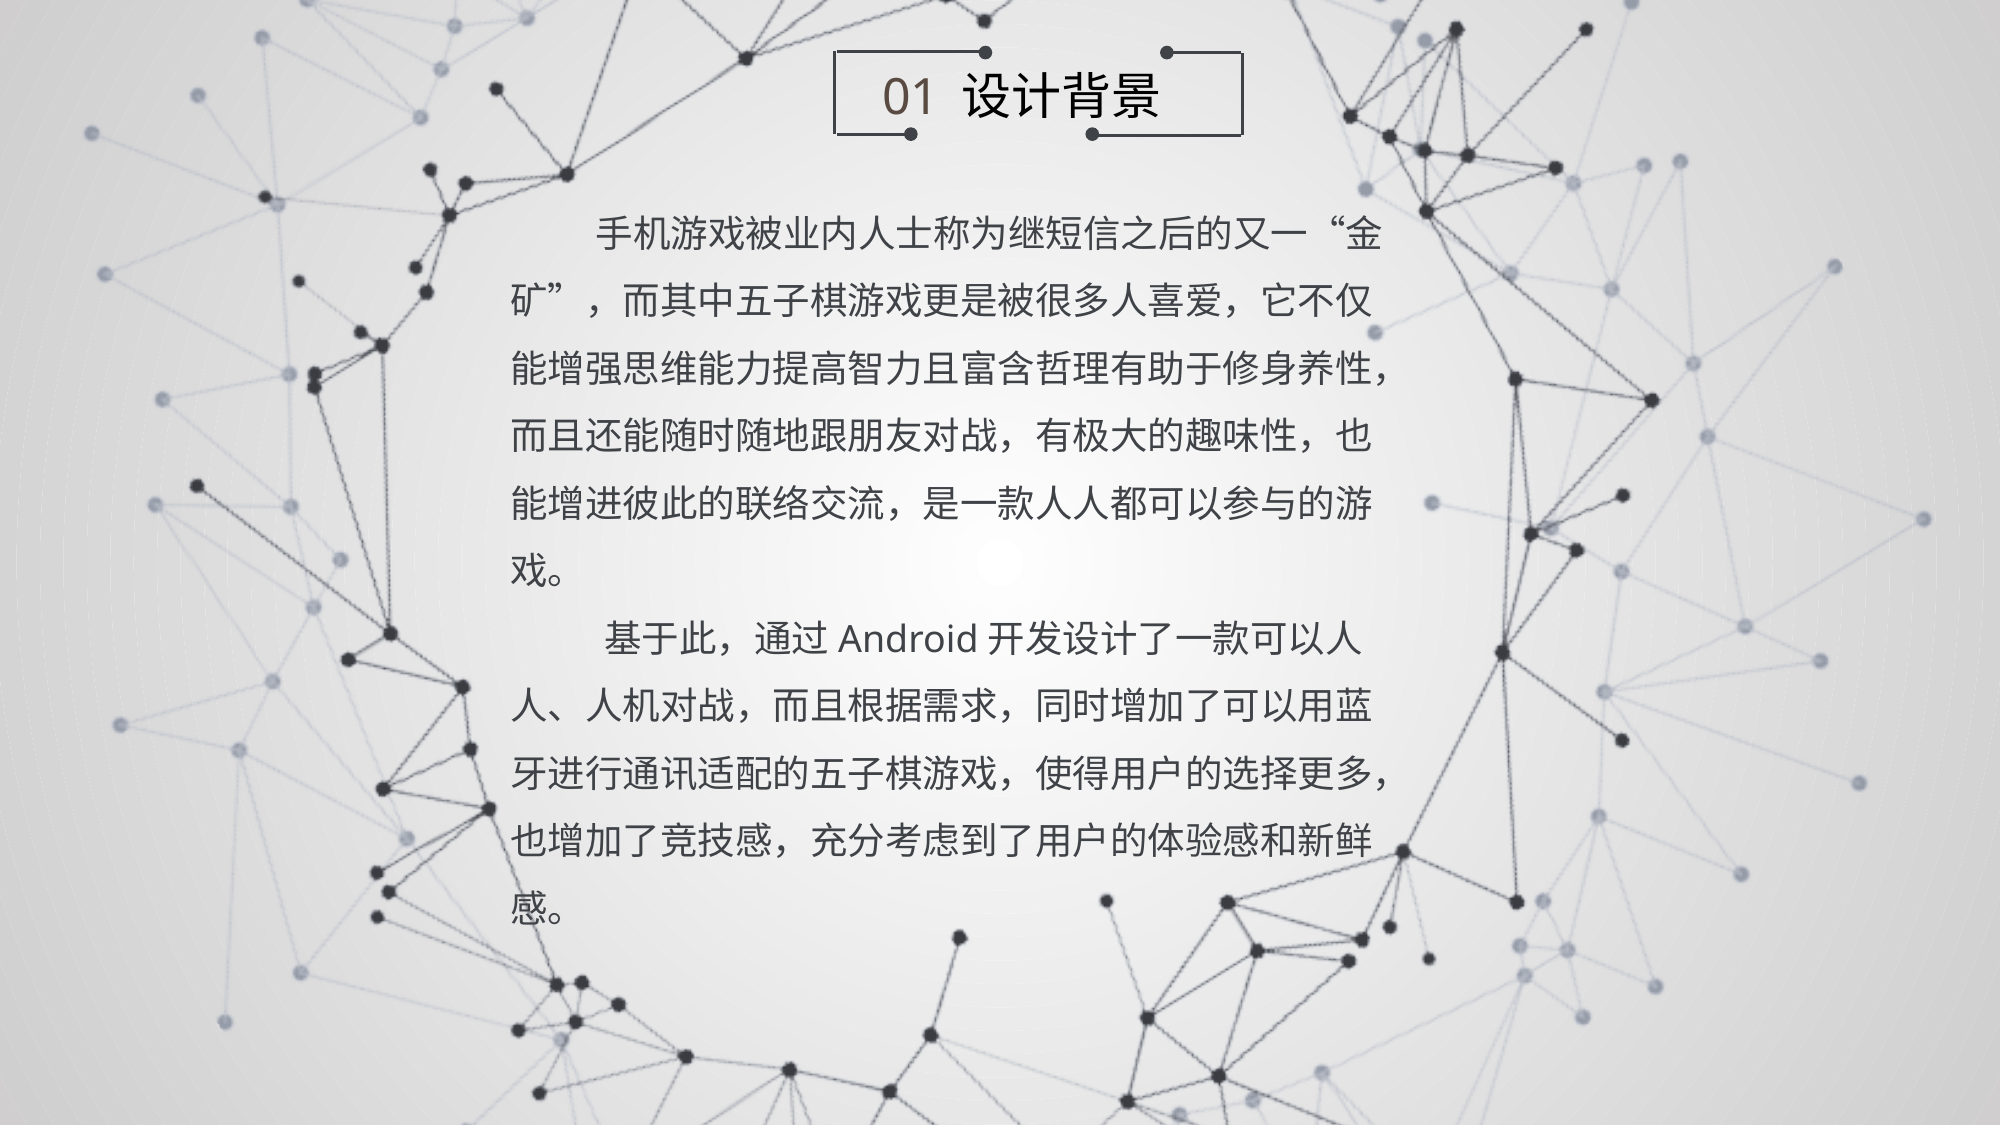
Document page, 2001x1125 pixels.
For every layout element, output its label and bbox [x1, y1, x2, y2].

picture [44, 0, 1820, 1125]
text_box [834, 45, 1243, 141]
